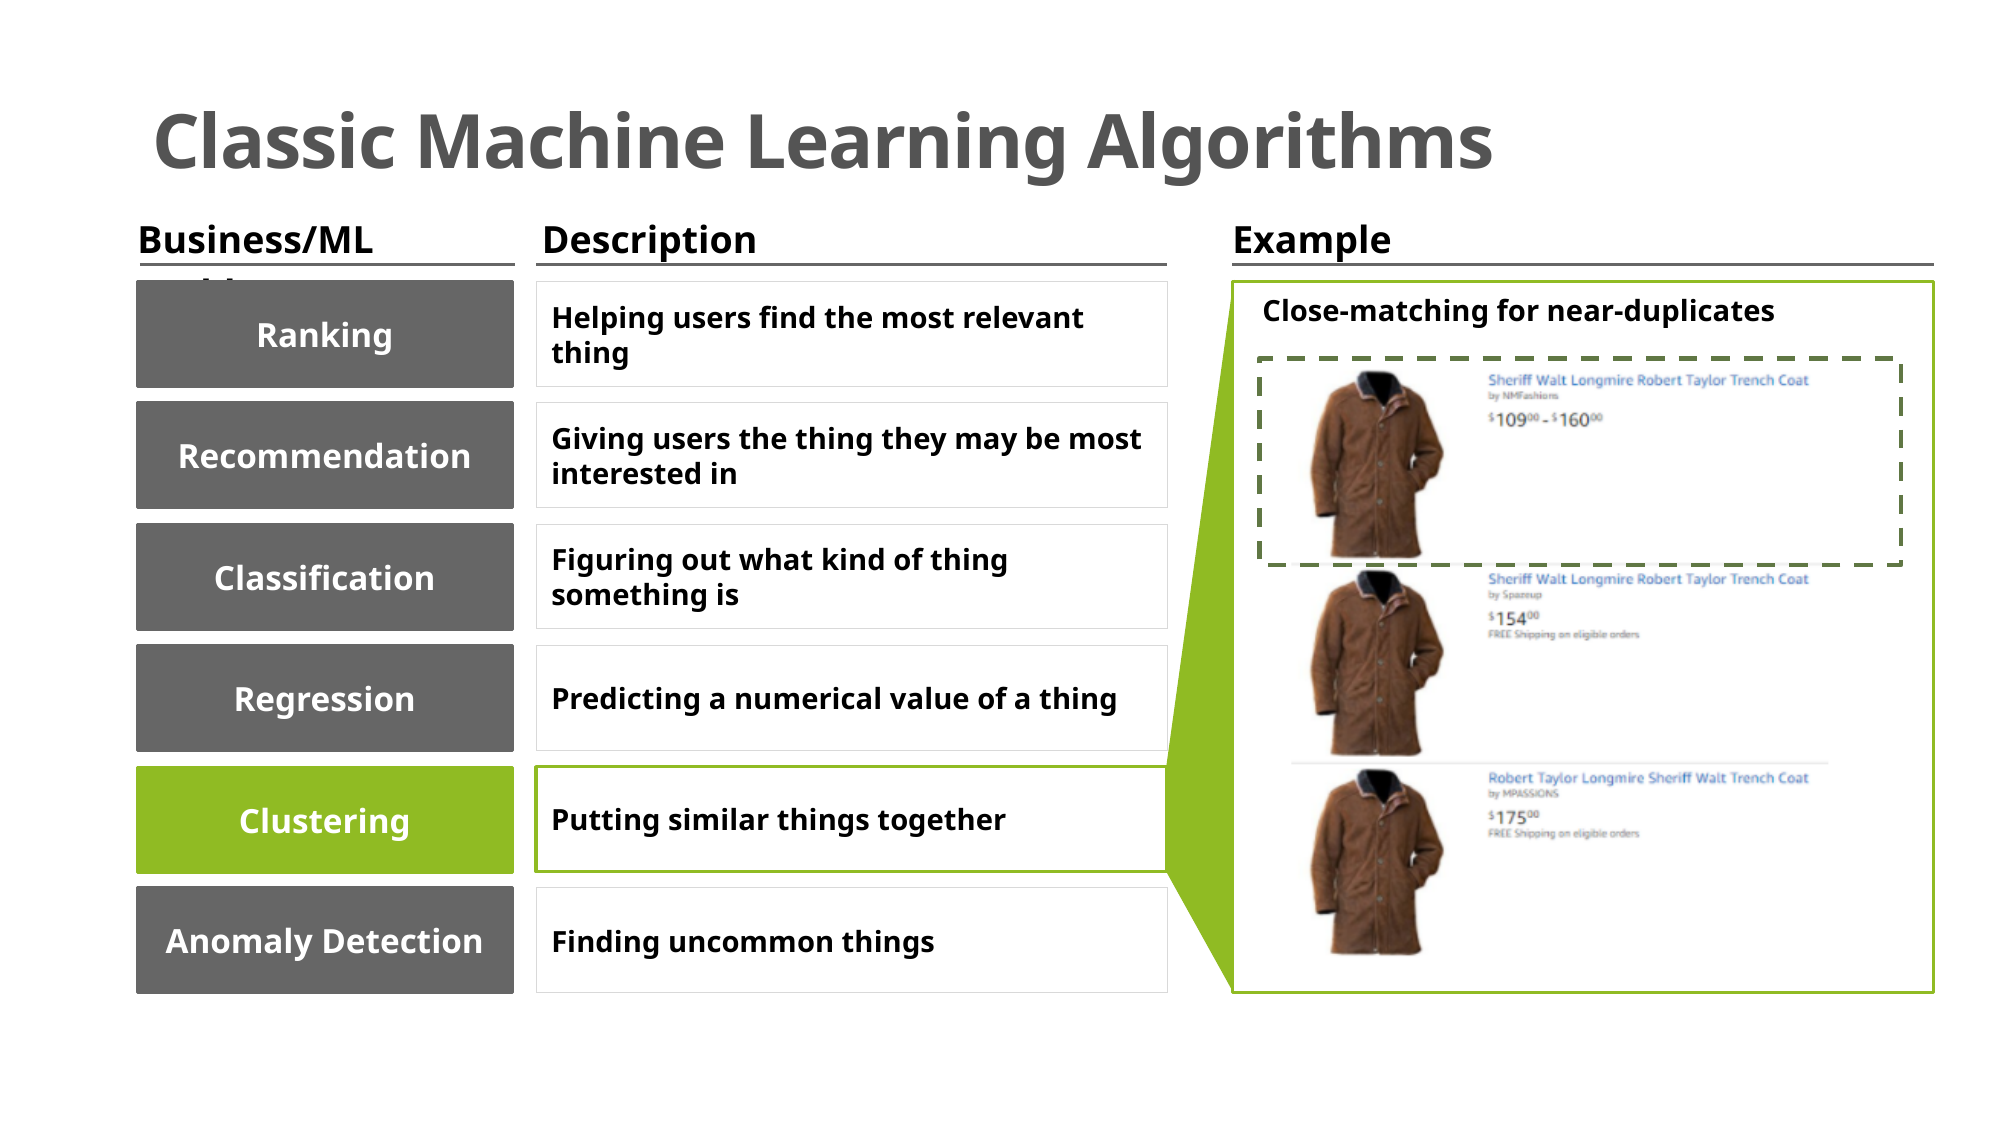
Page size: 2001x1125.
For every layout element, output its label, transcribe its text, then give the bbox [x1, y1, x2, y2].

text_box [137, 199, 1934, 994]
text_box Classic Machine Learning Algorithms [137, 62, 1863, 199]
